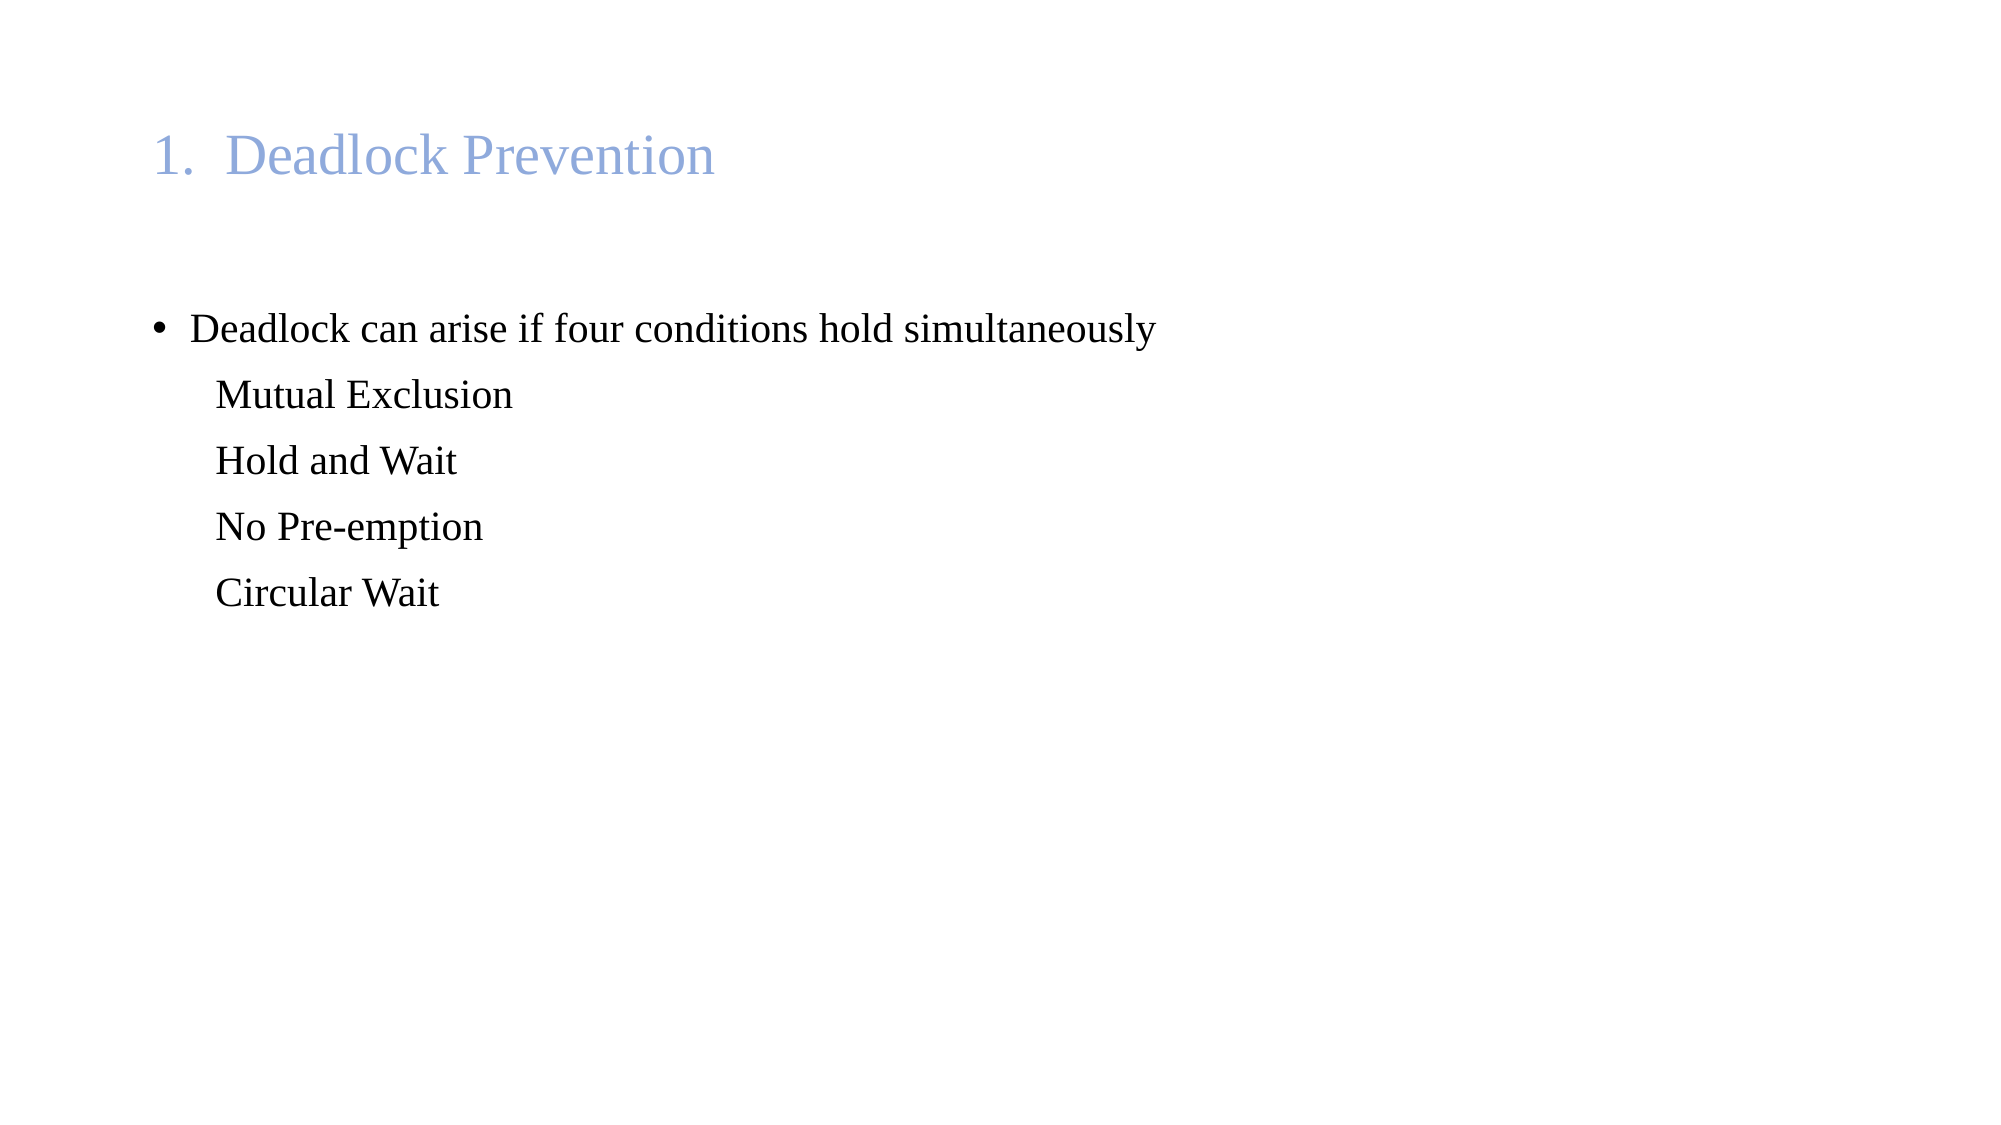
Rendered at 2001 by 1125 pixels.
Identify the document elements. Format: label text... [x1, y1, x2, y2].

list Deadlock can arise if four conditions hold simultaneously Mutual Exclusion Hold and Wait No Pre-emption Circular Wait [137, 299, 1863, 1014]
title 1. Deadlock Prevention [137, 46, 1863, 265]
